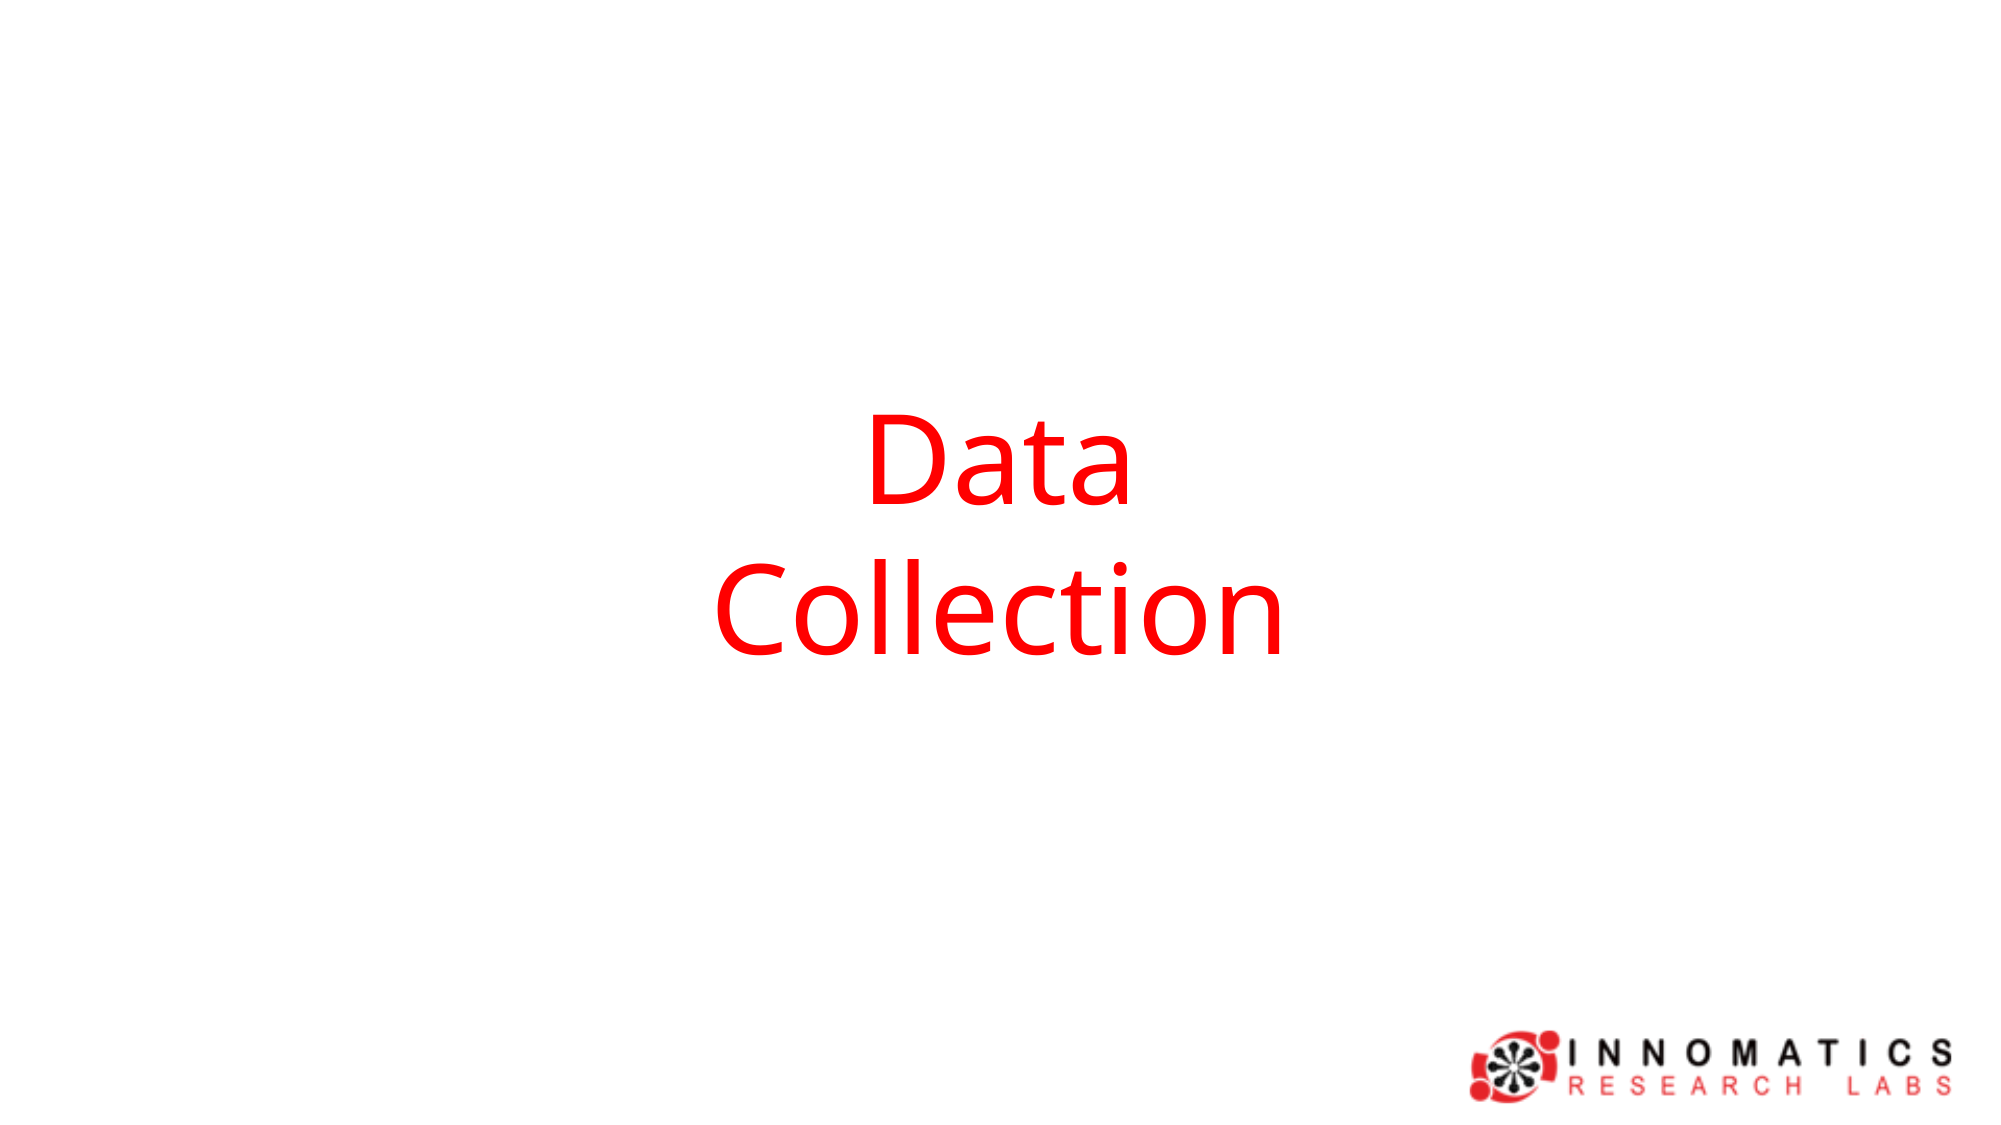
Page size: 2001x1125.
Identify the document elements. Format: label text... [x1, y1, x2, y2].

text_box Data Collection [480, 371, 1520, 687]
picture [1445, 1014, 1975, 1125]
